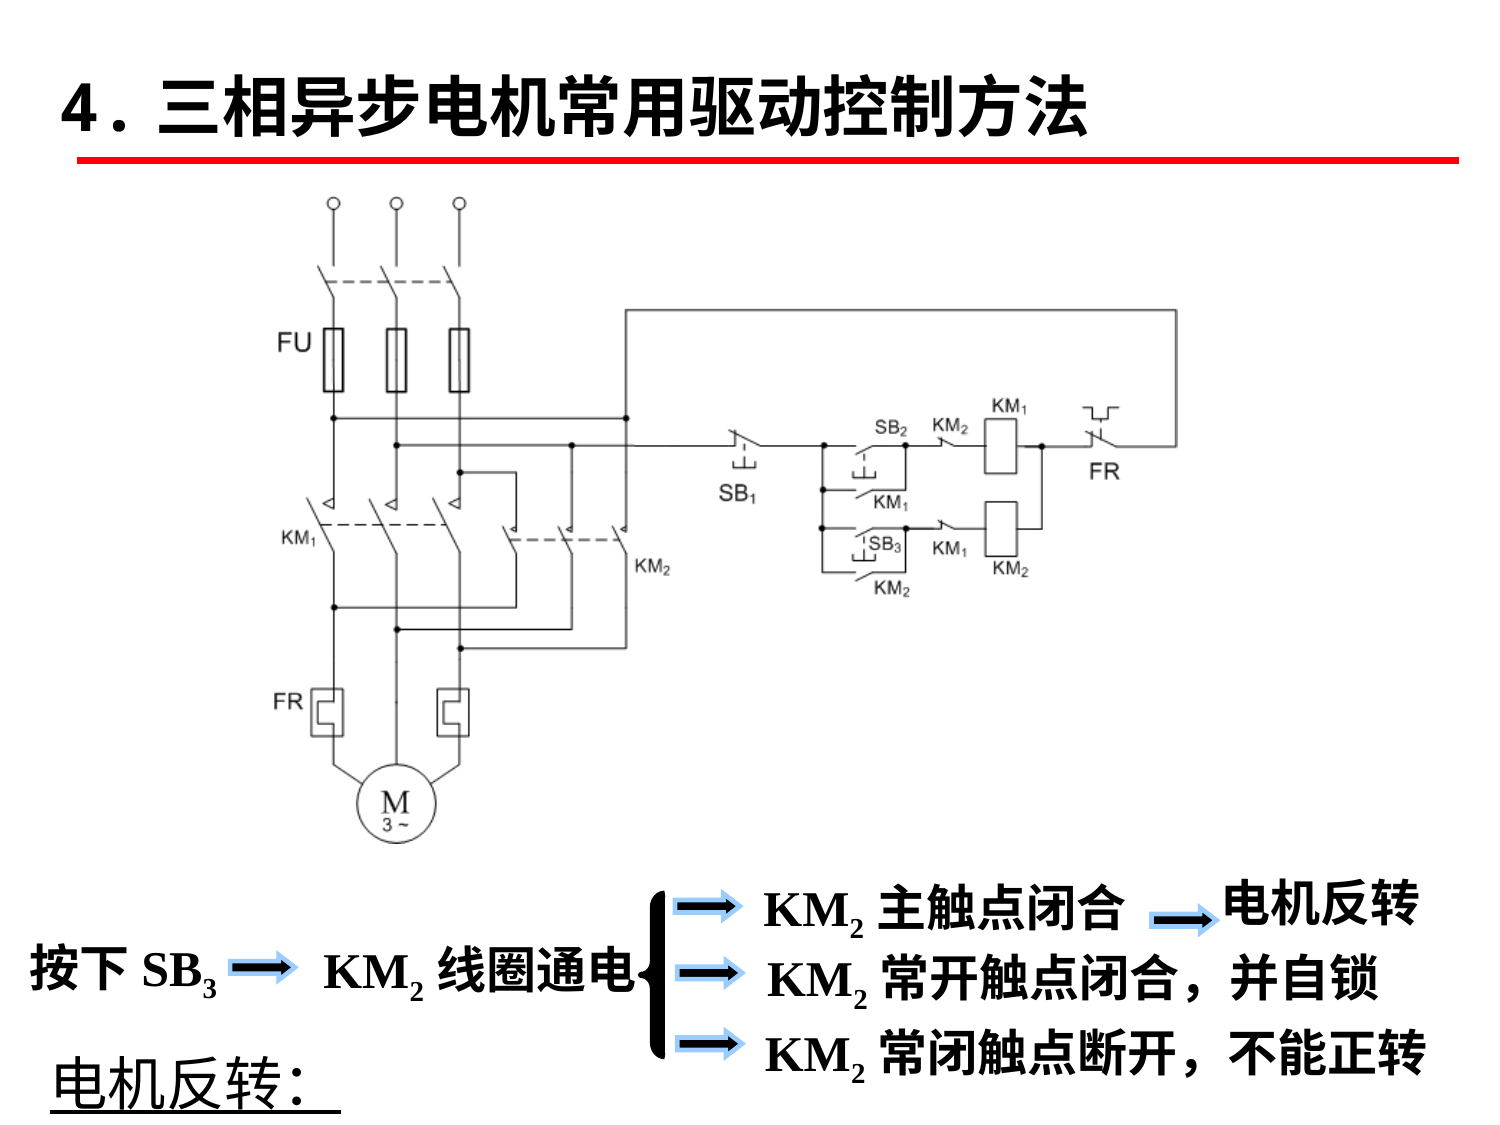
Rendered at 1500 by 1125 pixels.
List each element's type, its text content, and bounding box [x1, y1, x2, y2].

text_box [1151, 907, 1217, 933]
text_box [230, 954, 295, 980]
text_box 电机反转 [1205, 864, 1475, 940]
text_box [677, 960, 743, 986]
picture [273, 195, 1178, 844]
text_box [641, 893, 665, 1057]
text_box 按下SB3 [14, 929, 296, 1013]
text_box [677, 1031, 743, 1057]
text_box KM2线圈通电 [308, 931, 653, 1015]
text_box 电机反转： [35, 1039, 414, 1125]
text_box KM2常开触点闭合，并自锁 [752, 939, 1405, 1013]
text_box KM2主触点闭合 [748, 868, 1178, 952]
text_box KM2常闭触点断开，不能正转 [749, 1013, 1453, 1097]
text_box [674, 893, 740, 919]
text_box 4.三相异步电机常用驱动控制方法 [4, 57, 1105, 153]
